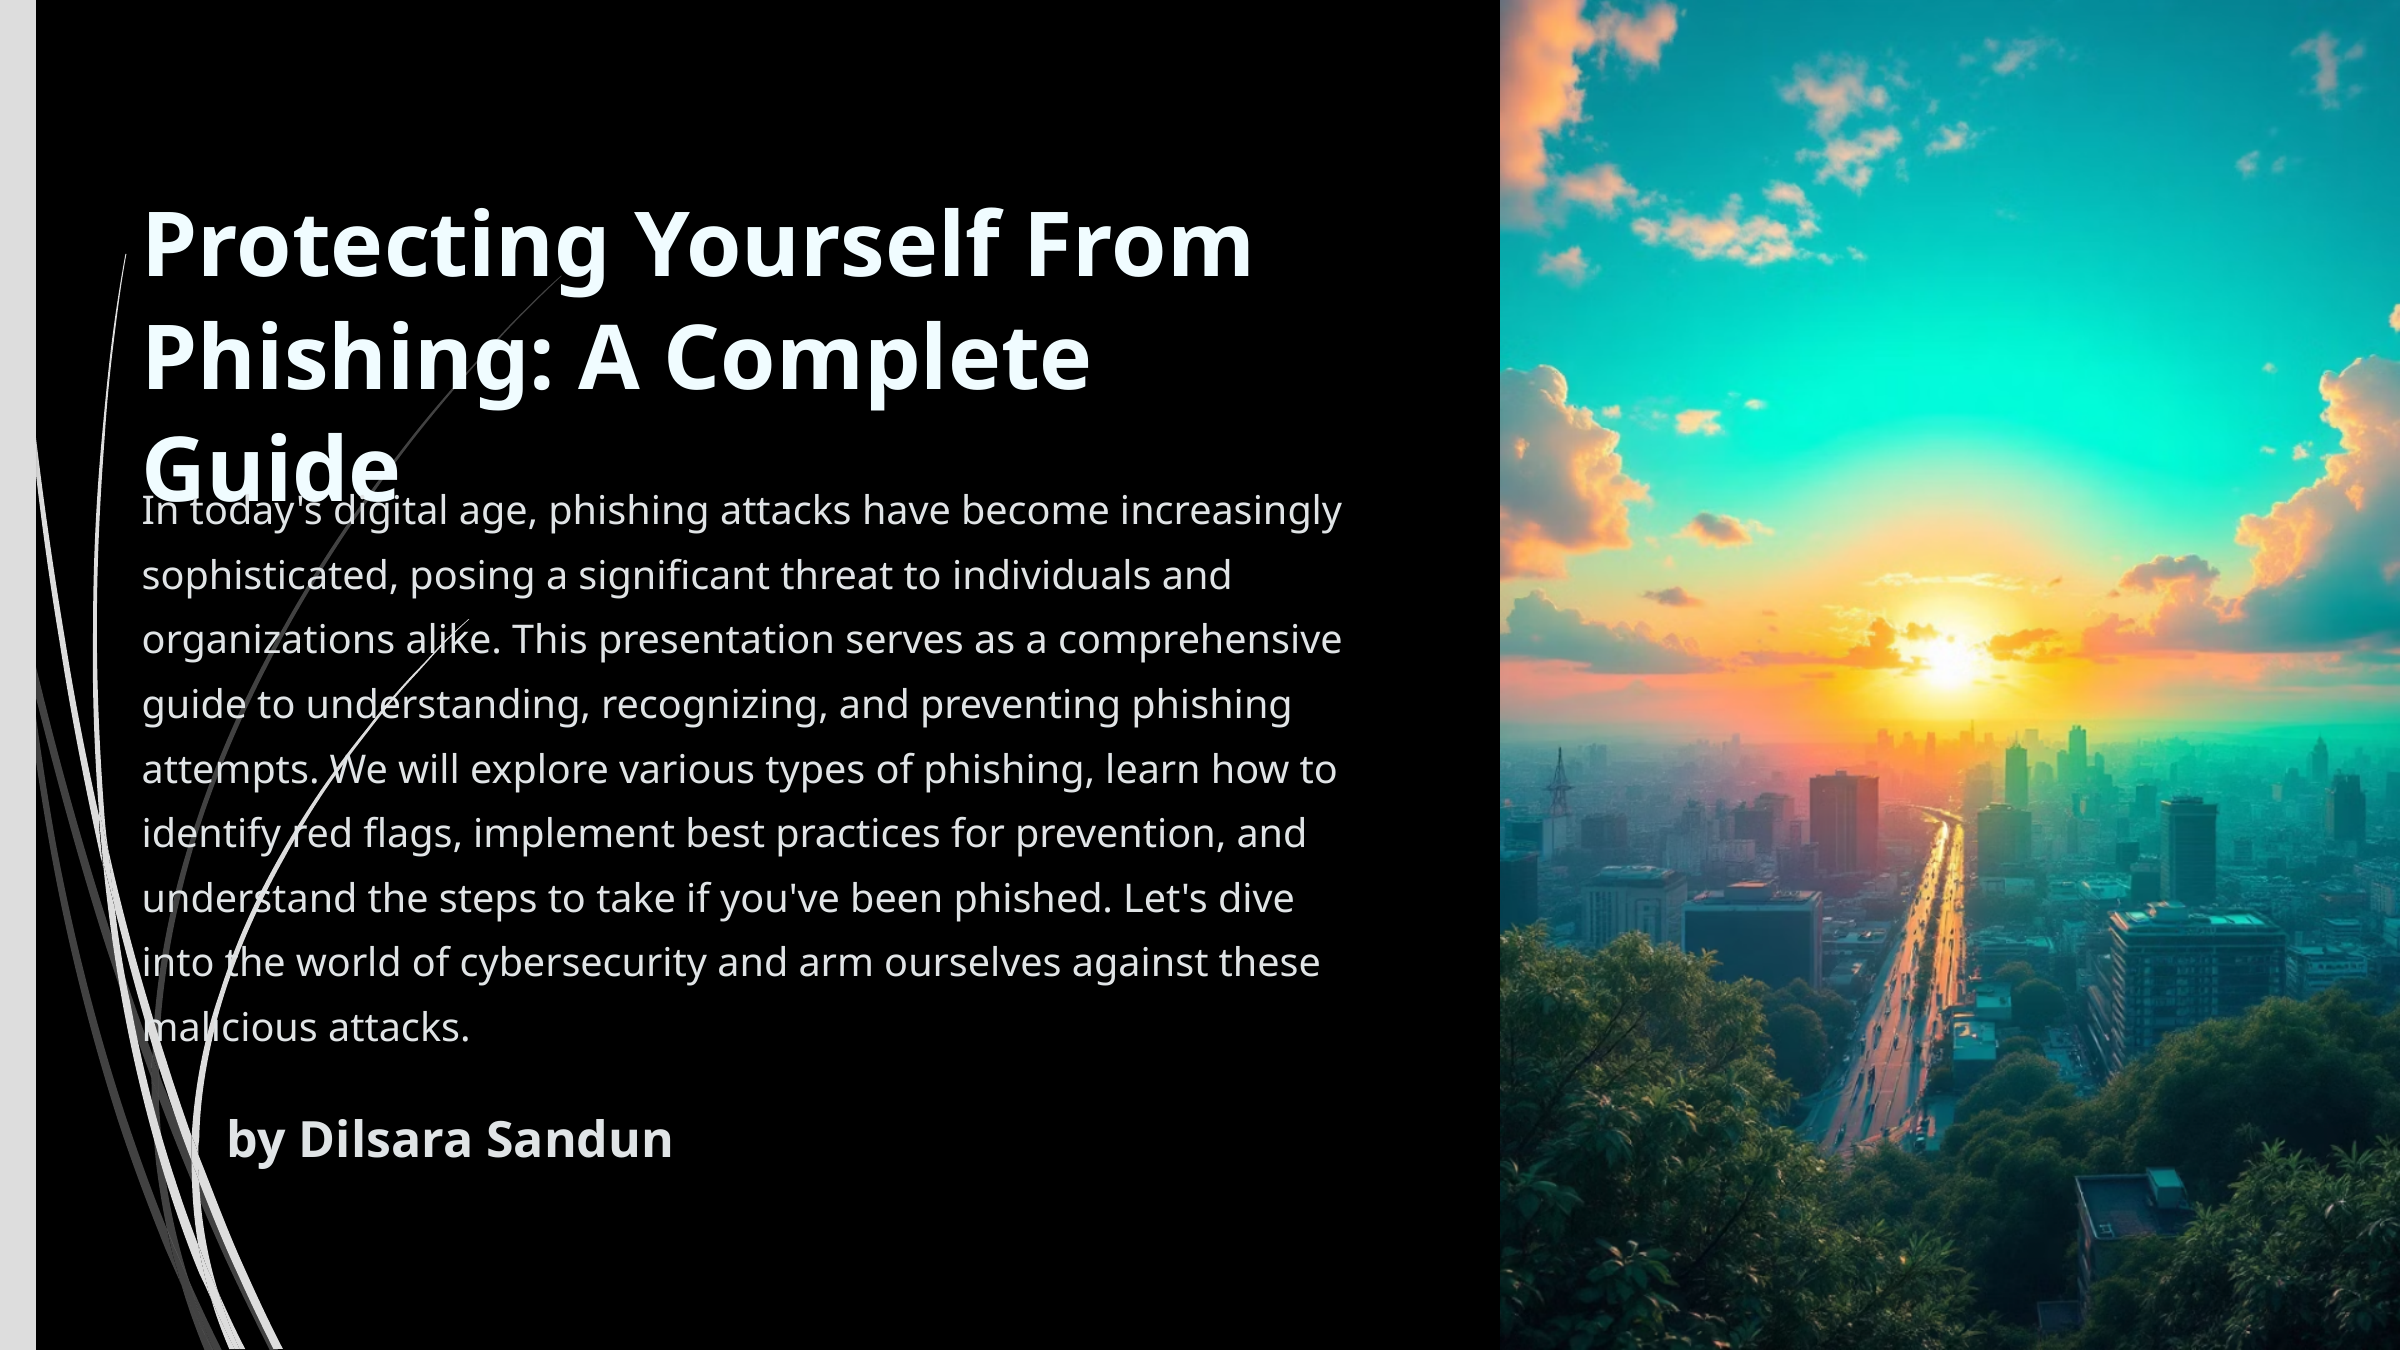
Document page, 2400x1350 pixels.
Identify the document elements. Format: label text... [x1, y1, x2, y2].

text_box by Dilsara Sandun [226, 1096, 662, 1168]
text_box In today's digital age, phishing attacks have become increasingly sophisticated, posing a significant threat to individuals and organizations alike. This presentation serves as a comprehensive guide to understanding, recognizing, and preventing phishing attempts. We will explore various types of phishing, learn how to identify red flags, implement best practices for prevention, and understand the steps to take if you've been phished. Let's dive into the world of cybersecurity and arm ourselves against these malicious attacks. [141, 468, 1359, 1052]
text_box Protecting Yourself From Phishing: A Complete Guide [141, 182, 1359, 408]
picture [1499, 0, 2400, 1350]
